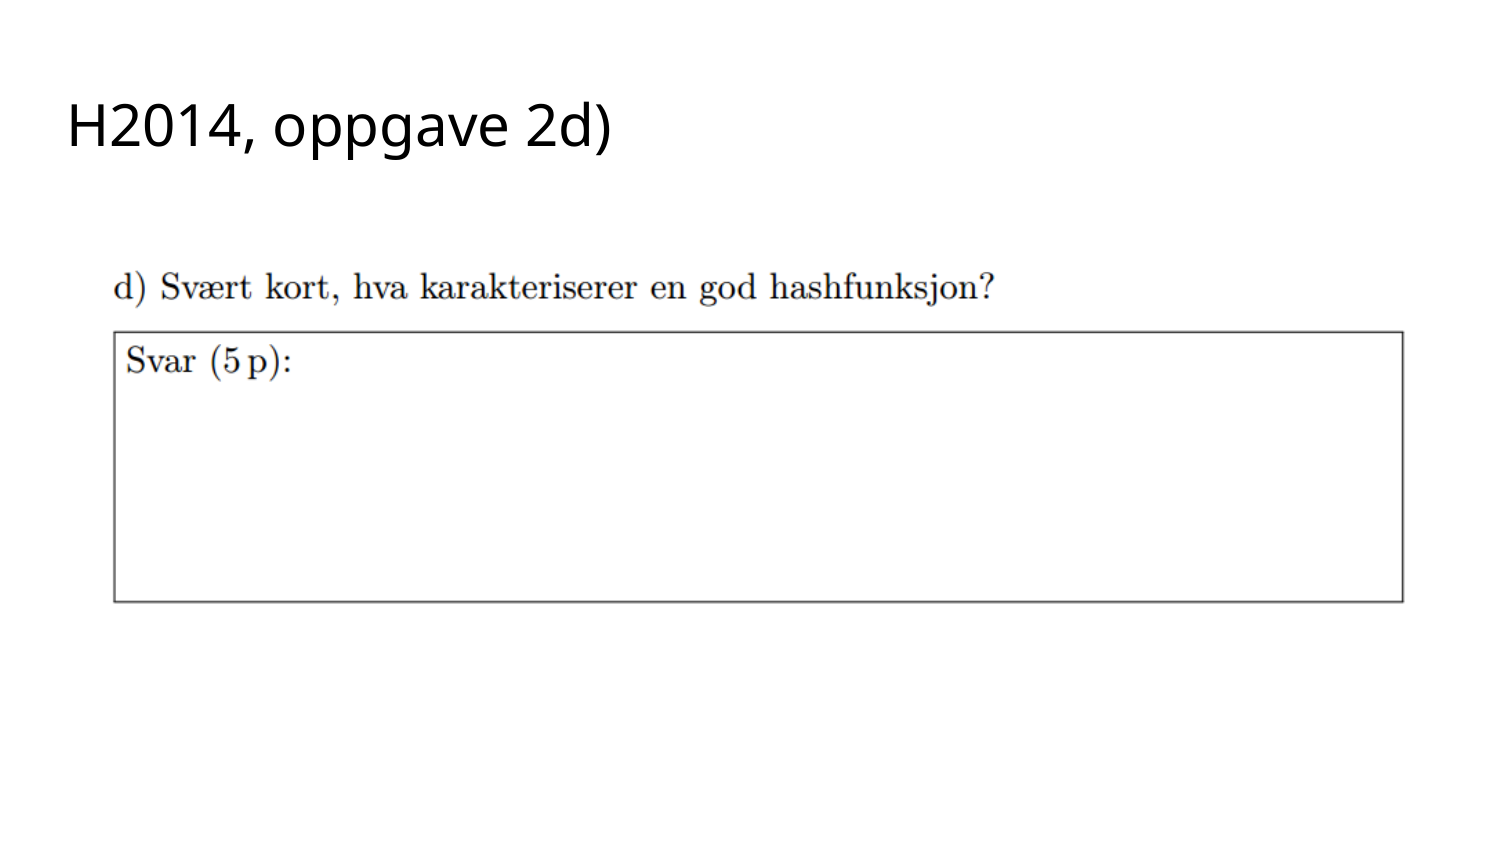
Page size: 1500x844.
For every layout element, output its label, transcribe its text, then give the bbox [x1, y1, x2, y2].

picture [86, 264, 1414, 612]
title H2014, oppgave 2d) [51, 72, 1449, 167]
